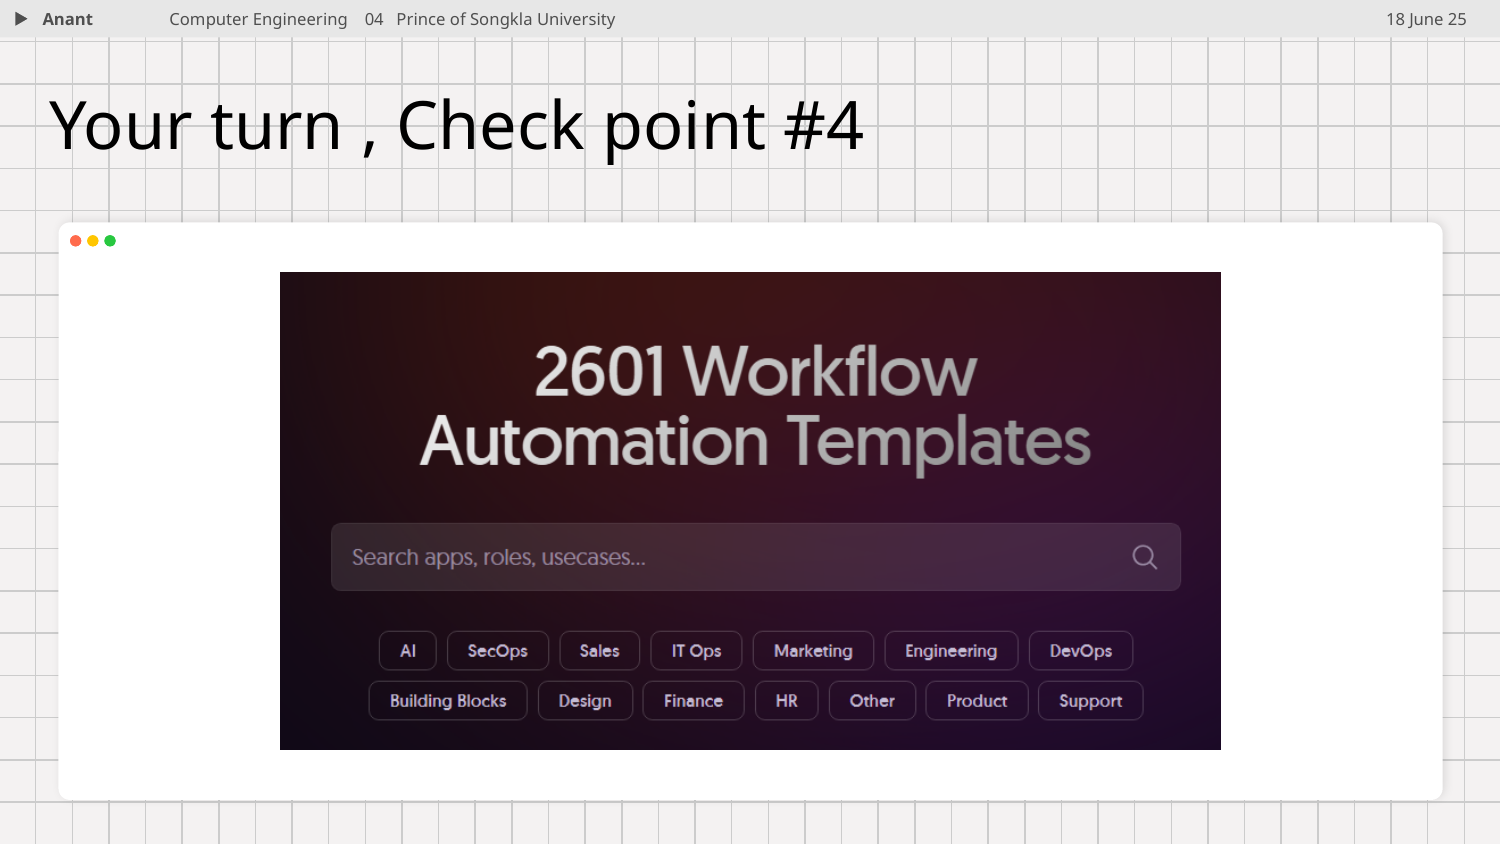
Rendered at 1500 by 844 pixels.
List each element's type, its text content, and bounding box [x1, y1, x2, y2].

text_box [69, 234, 116, 247]
title Your turn , Check point #4 [780, 76, 1231, 248]
picture [280, 271, 1221, 751]
text_box [58, 248, 1443, 800]
list Computer Engineering 04 Prince of Songkla University [154, 0, 780, 499]
list Anant [27, 0, 154, 499]
list 18 June 25 [1231, 0, 1482, 499]
